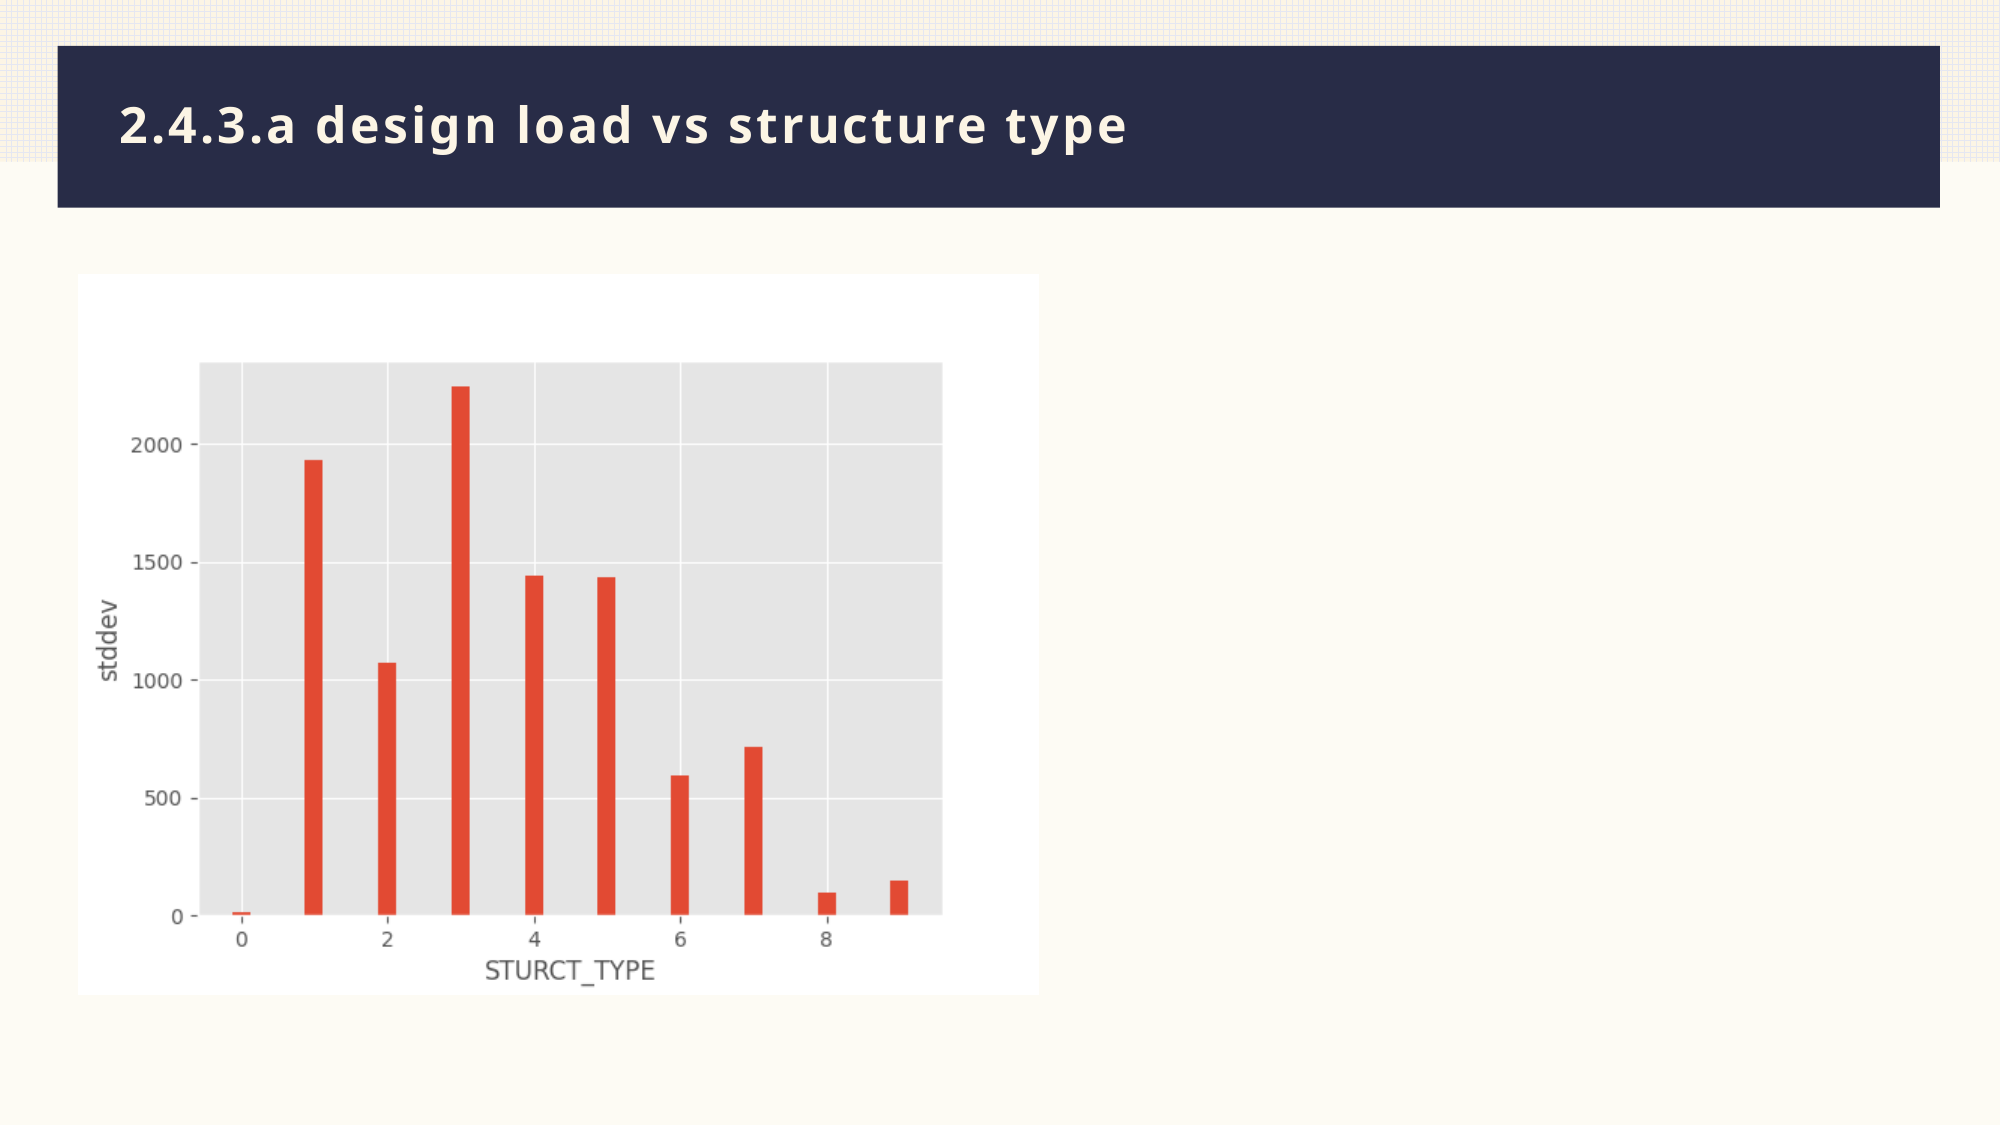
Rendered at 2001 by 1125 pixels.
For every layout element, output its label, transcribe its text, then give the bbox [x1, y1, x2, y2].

title 2.4.3.a design load vs structure type [104, 79, 1894, 176]
picture [78, 274, 1039, 995]
